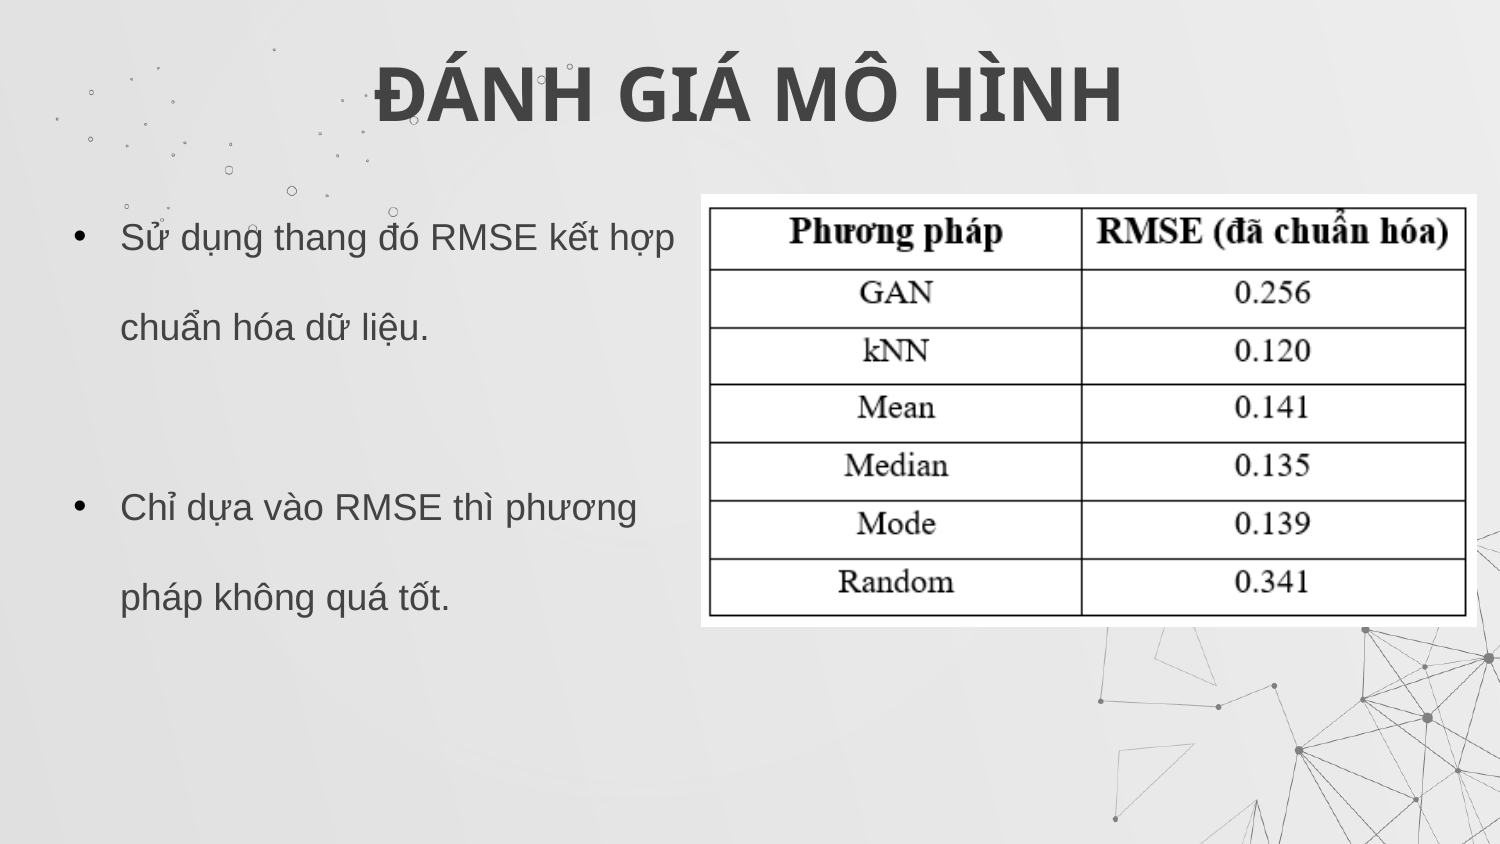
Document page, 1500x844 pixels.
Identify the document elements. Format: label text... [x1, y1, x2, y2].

text_box Sử dụng thang đó RMSE kết hợp chuẩn hóa dữ liệu. Chỉ dựa vào RMSE thì phương pháp không quá tốt. [58, 160, 702, 626]
picture [0, 0, 1500, 844]
title ĐÁNH GIÁ MÔ HÌNH [322, 31, 1178, 187]
